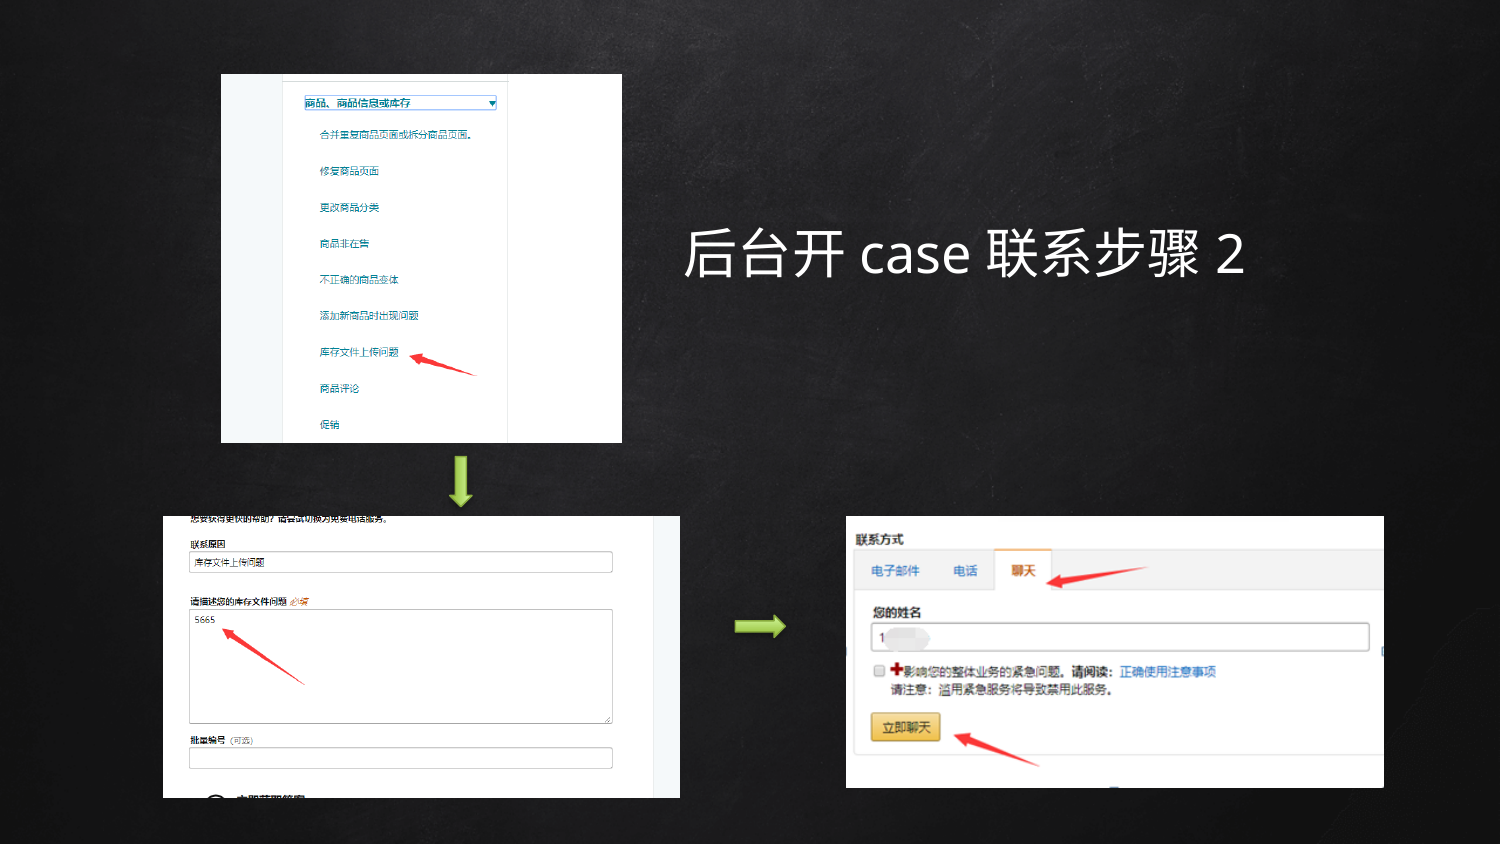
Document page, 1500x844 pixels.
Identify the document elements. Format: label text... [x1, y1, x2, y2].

text_box [734, 614, 786, 639]
title 后台开case联系步骤2 [626, 204, 1500, 386]
text_box [449, 455, 473, 508]
picture [0, 0, 1500, 844]
